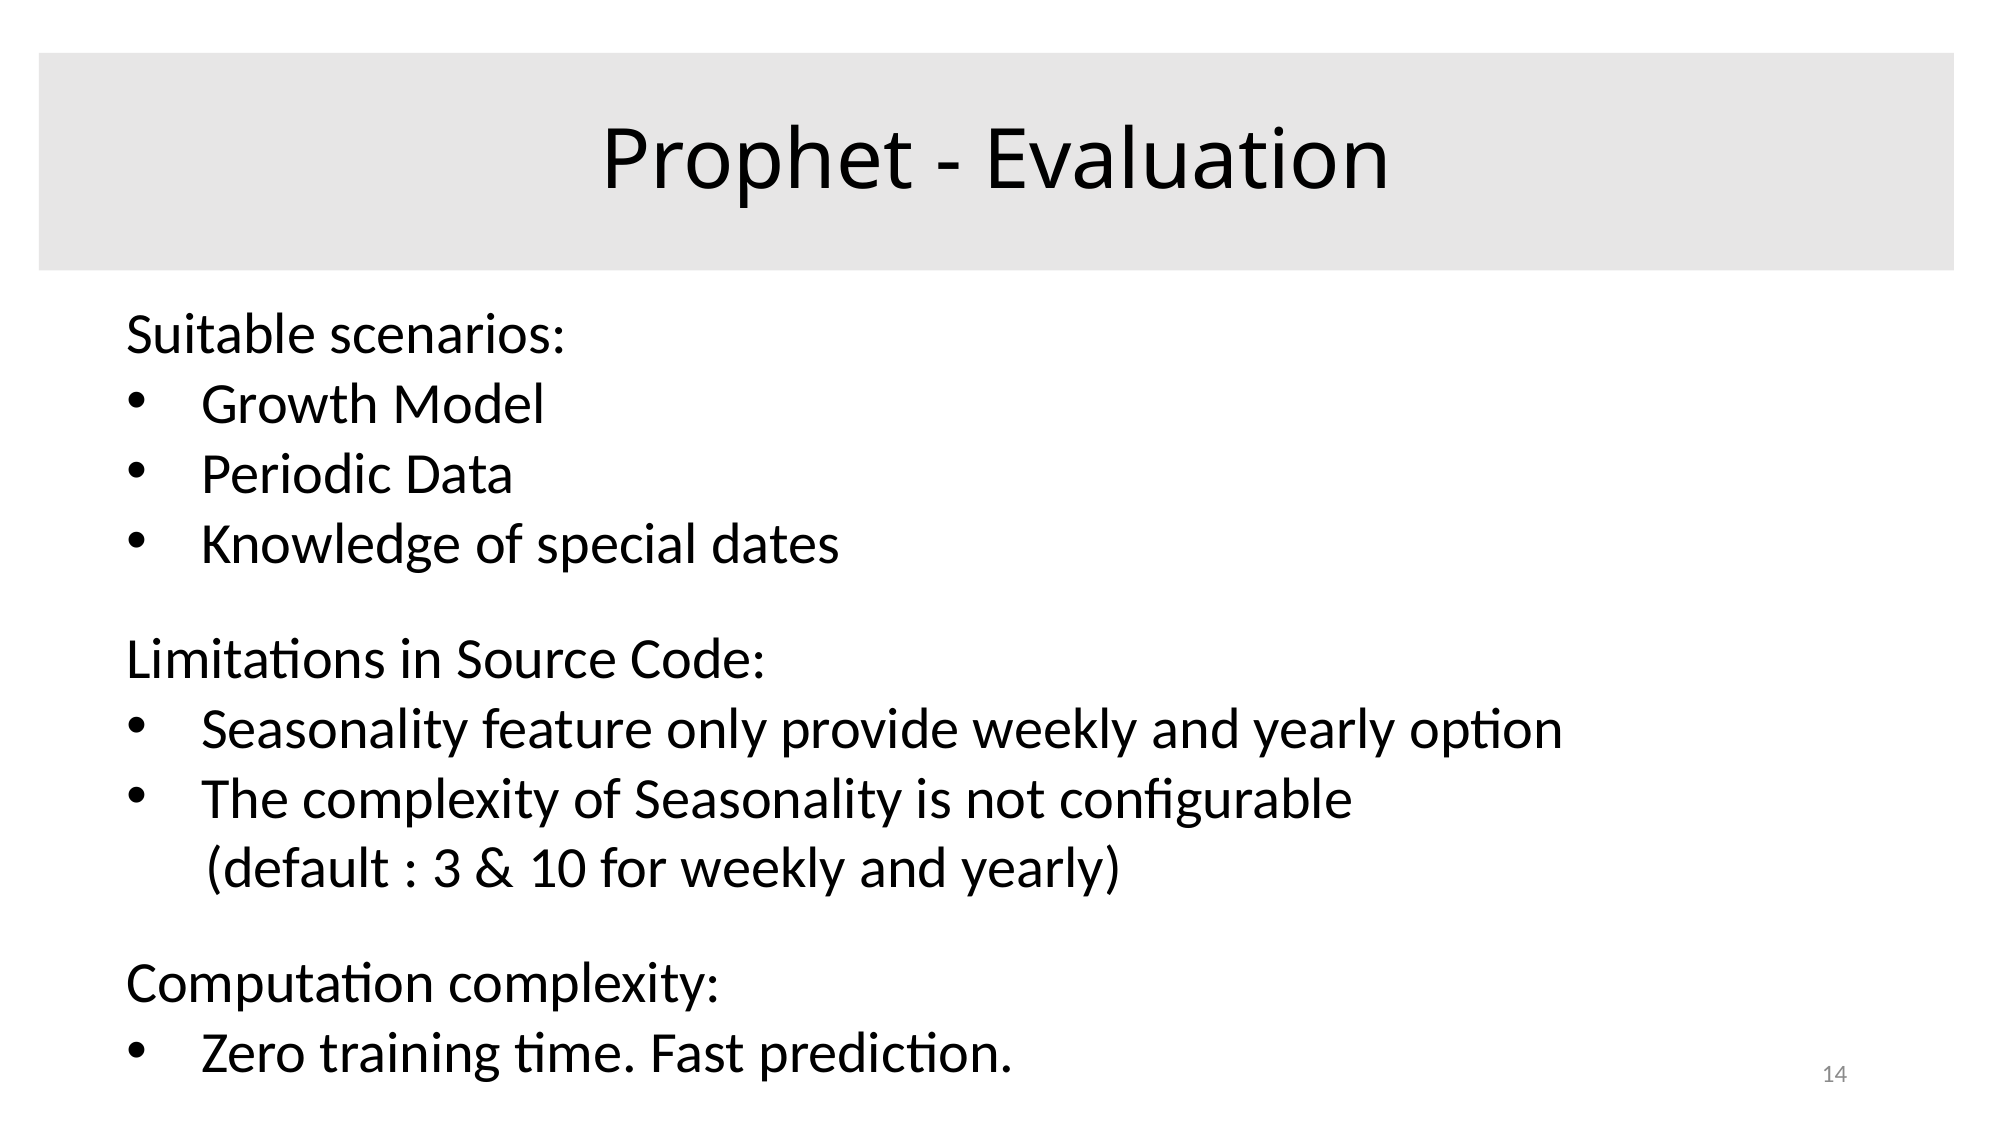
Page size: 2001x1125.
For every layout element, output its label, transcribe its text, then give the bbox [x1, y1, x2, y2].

text_box Prophet - Evaluation [38, 52, 1954, 271]
slide_number 14 [1412, 1042, 1863, 1103]
text_box Suitable scenarios: Growth Model Periodic Data Knowledge of special dates Limitations in Source Code: Seasonality feature only provide weekly and yearly option The complexity of Seasonality is not configurable (default : 3 & 10 for weekly and yearly) Computation complexity: Zero training time. Fast prediction. [111, 287, 1881, 1092]
